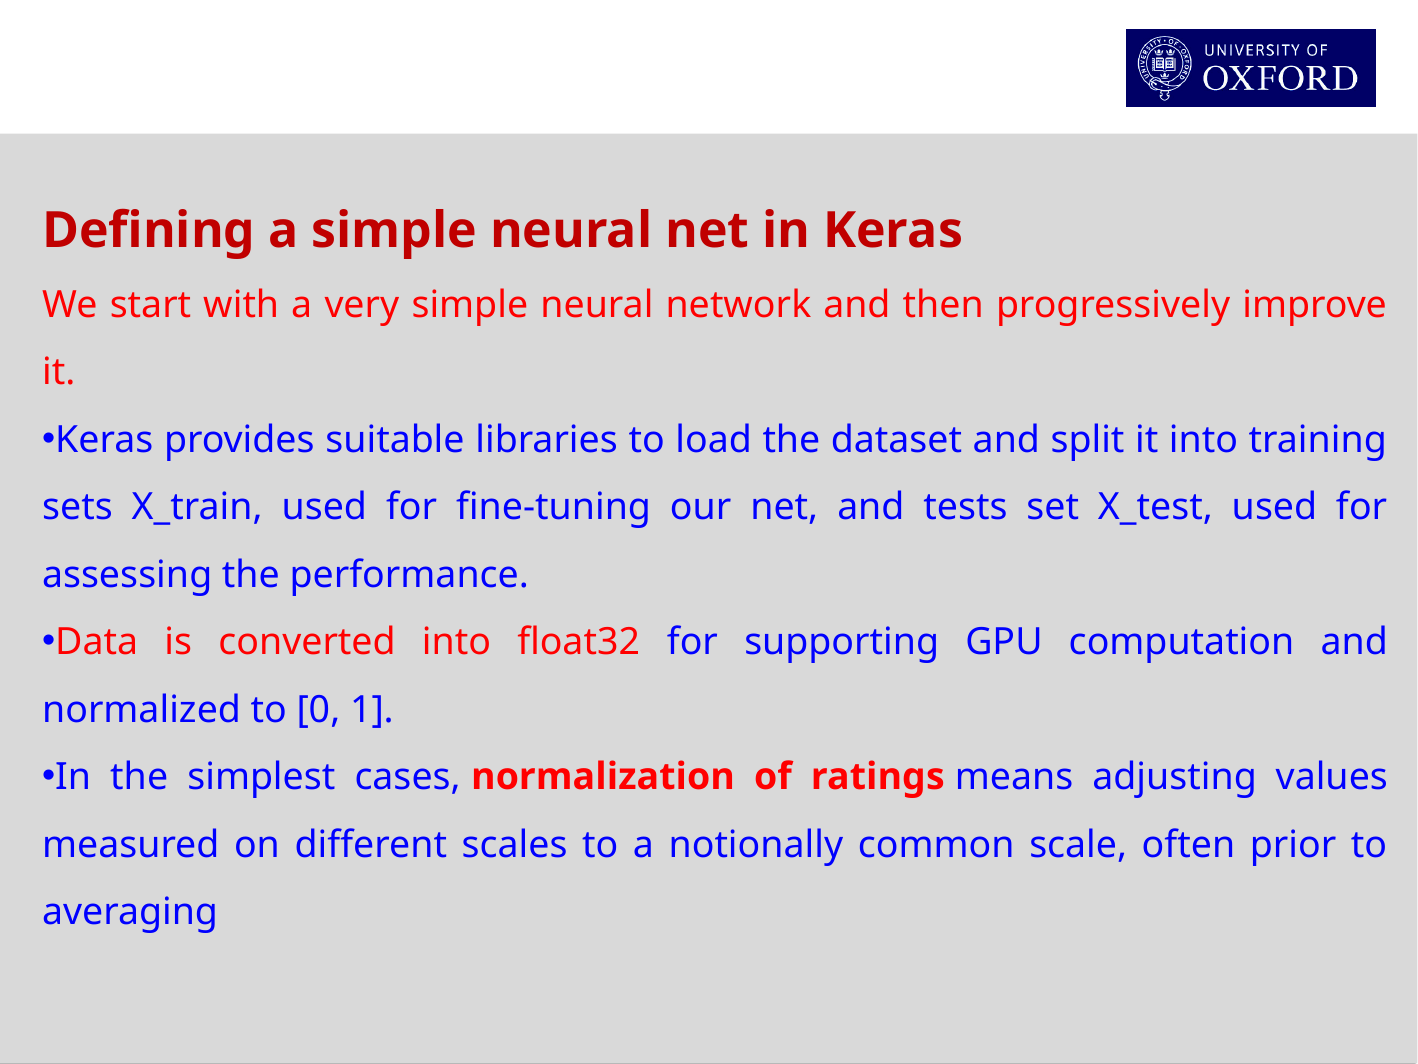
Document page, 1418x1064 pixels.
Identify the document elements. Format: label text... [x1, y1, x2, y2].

picture [1126, 29, 1376, 107]
text_box Defining a simple neural net in Keras We start with a very simple neural network and then progressively improve it. Keras provides suitable libraries to load the dataset and split it into training sets X_train, used for fine-tuning our net, and tests set X_test, used for assessing the performance. Data is converted into float32 for supporting GPU computation and normalized to [0, 1]. In the simplest cases, normalization of ratings means adjusting values measured on different scales to a notionally common scale, often prior to averaging [27, 159, 1404, 985]
